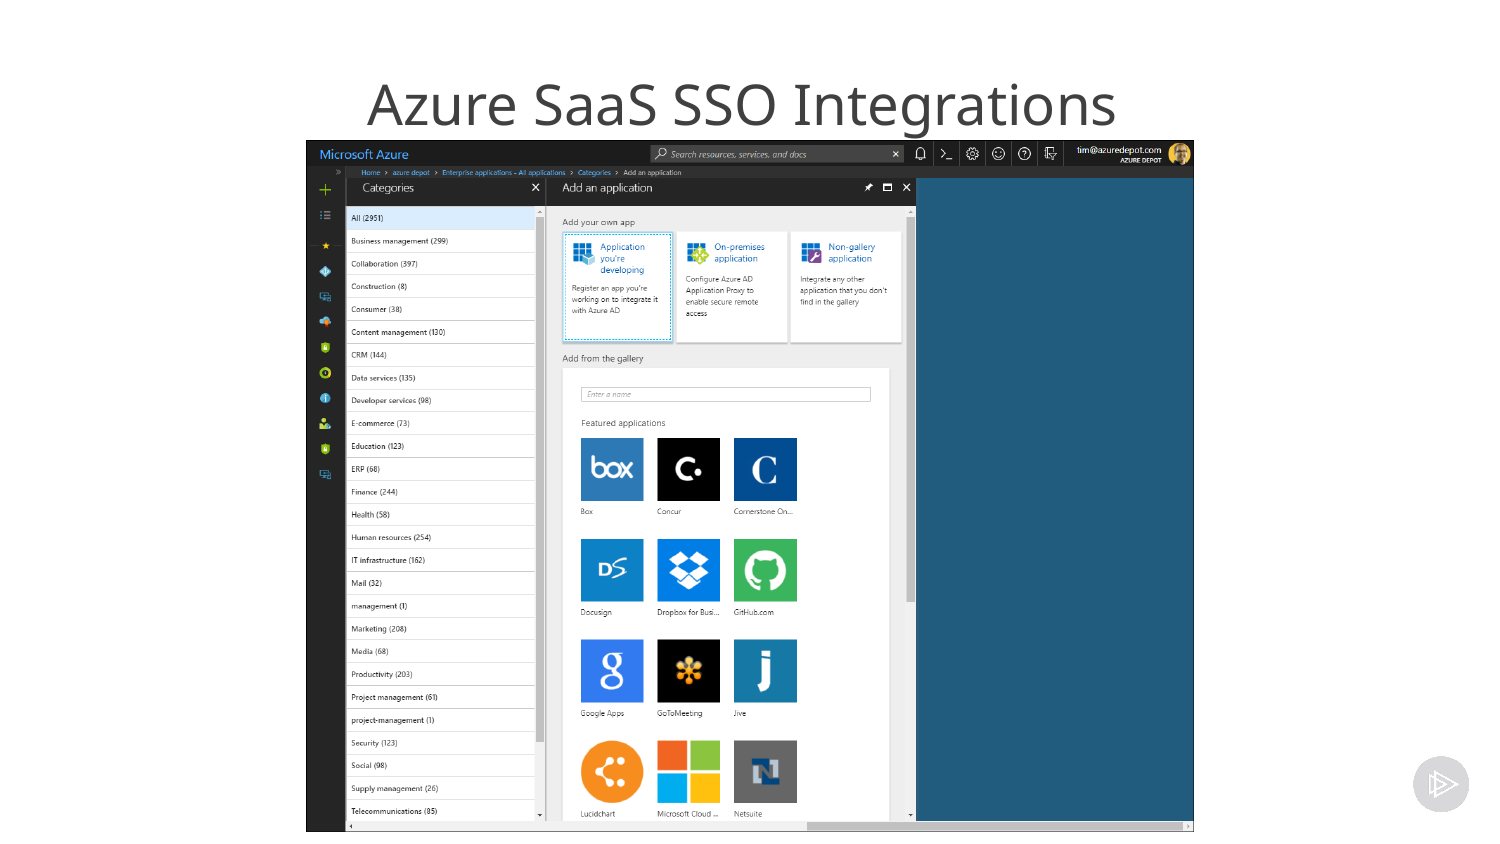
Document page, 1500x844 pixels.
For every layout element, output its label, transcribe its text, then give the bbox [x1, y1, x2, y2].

picture [306, 140, 1194, 832]
title Azure SaaS SSO Integrations [86, 72, 1414, 127]
